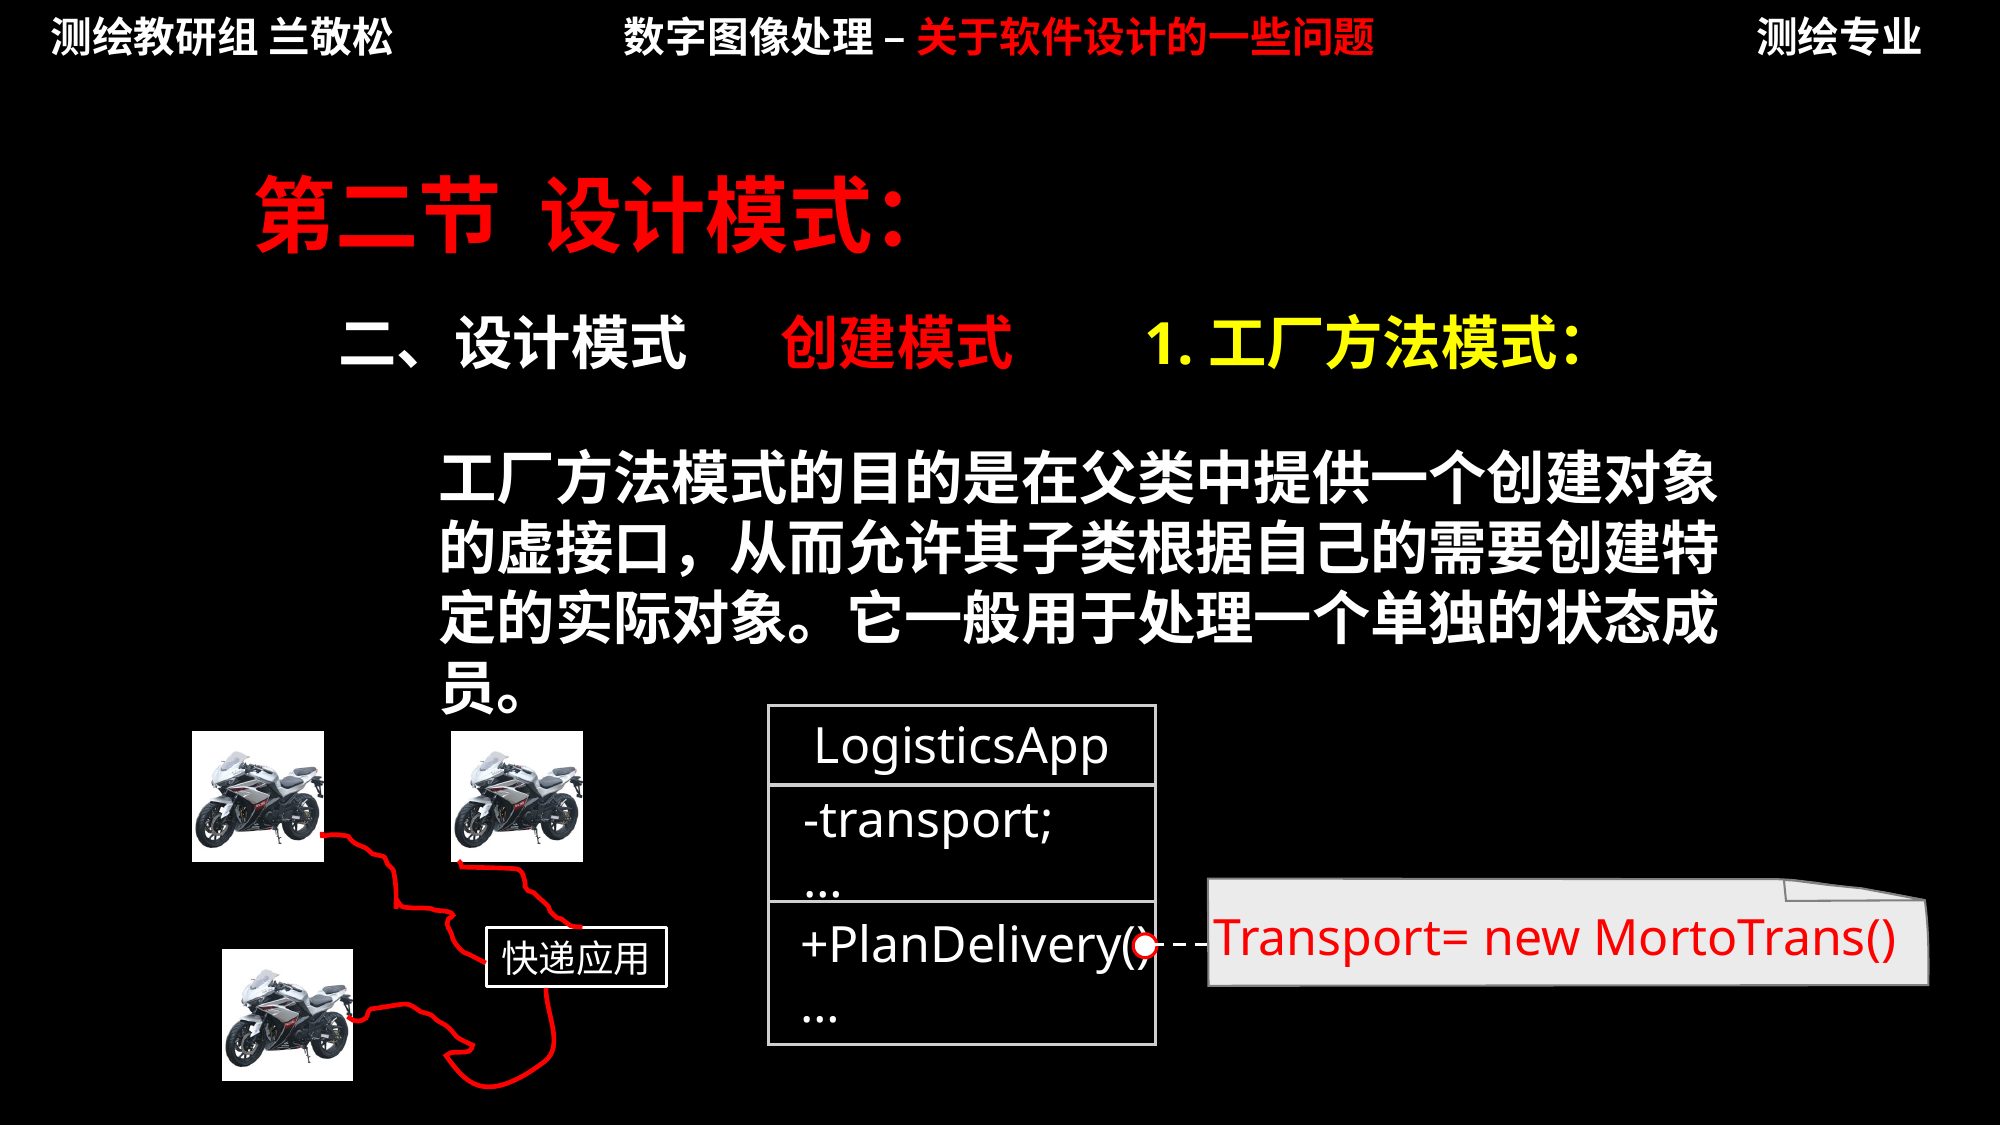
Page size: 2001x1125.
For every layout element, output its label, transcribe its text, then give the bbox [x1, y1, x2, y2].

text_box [192, 731, 668, 1087]
text_box 1.工厂方法模式： [1129, 298, 1615, 384]
text_box 测绘专业 [1741, 3, 1939, 69]
text_box 二、设计模式 [323, 298, 747, 384]
text_box 数字图像处理 – 关于软件设计的一些问题 [609, 3, 1391, 69]
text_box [768, 705, 1929, 1045]
text_box 测绘教研组 兰敬松 [35, 3, 409, 69]
text_box 创建模式 [765, 298, 1059, 384]
text_box 工厂方法模式的目的是在父类中提供一个创建对象的虚接口，从而允许其子类根据自己的需要创建特定的实际对象。它一般用于处理一个单独的状态成员。 [423, 433, 1766, 729]
text_box 第二节 设计模式： [237, 155, 972, 271]
